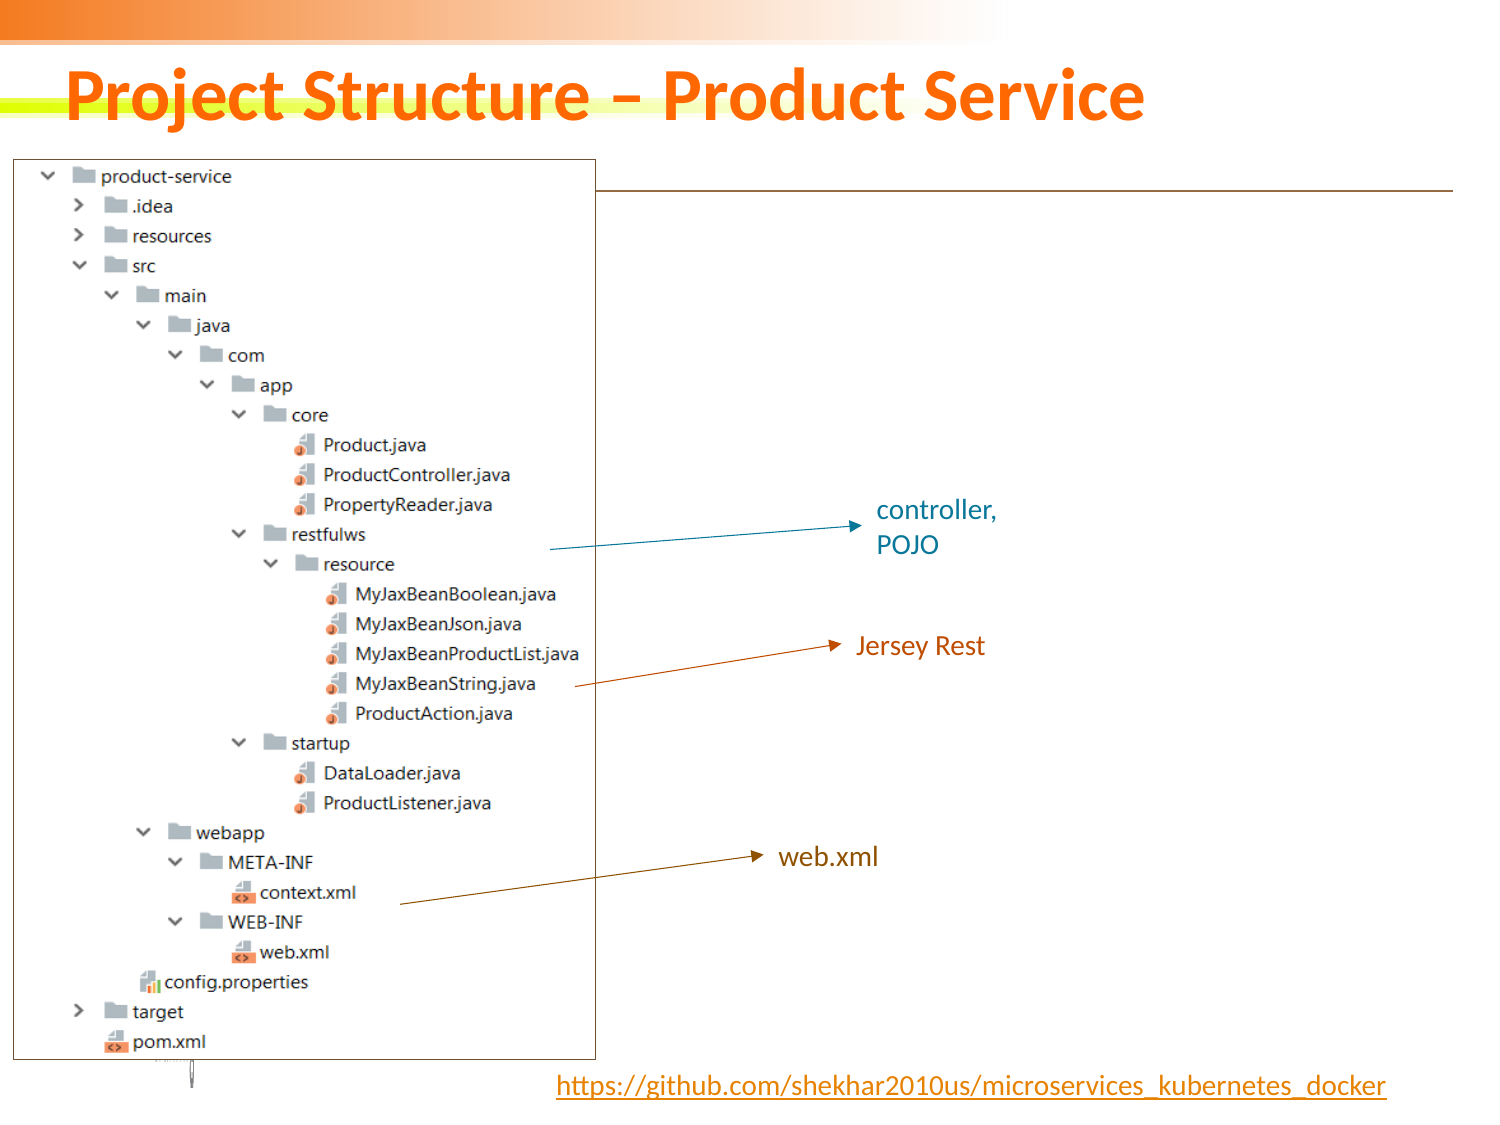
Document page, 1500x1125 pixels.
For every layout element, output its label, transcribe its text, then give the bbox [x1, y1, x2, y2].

picture [0, 0, 1500, 1125]
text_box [574, 643, 841, 687]
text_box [549, 525, 861, 550]
text_box Jersey Rest [841, 618, 1001, 669]
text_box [399, 854, 763, 905]
title Project Structure – Product Service [50, 0, 1475, 205]
text_box web.xml [763, 829, 895, 880]
text_box controller, POJO [861, 483, 1013, 568]
text_box https://github.com/shekhar2010us/microservices_kubernetes_docker [541, 1059, 1402, 1125]
